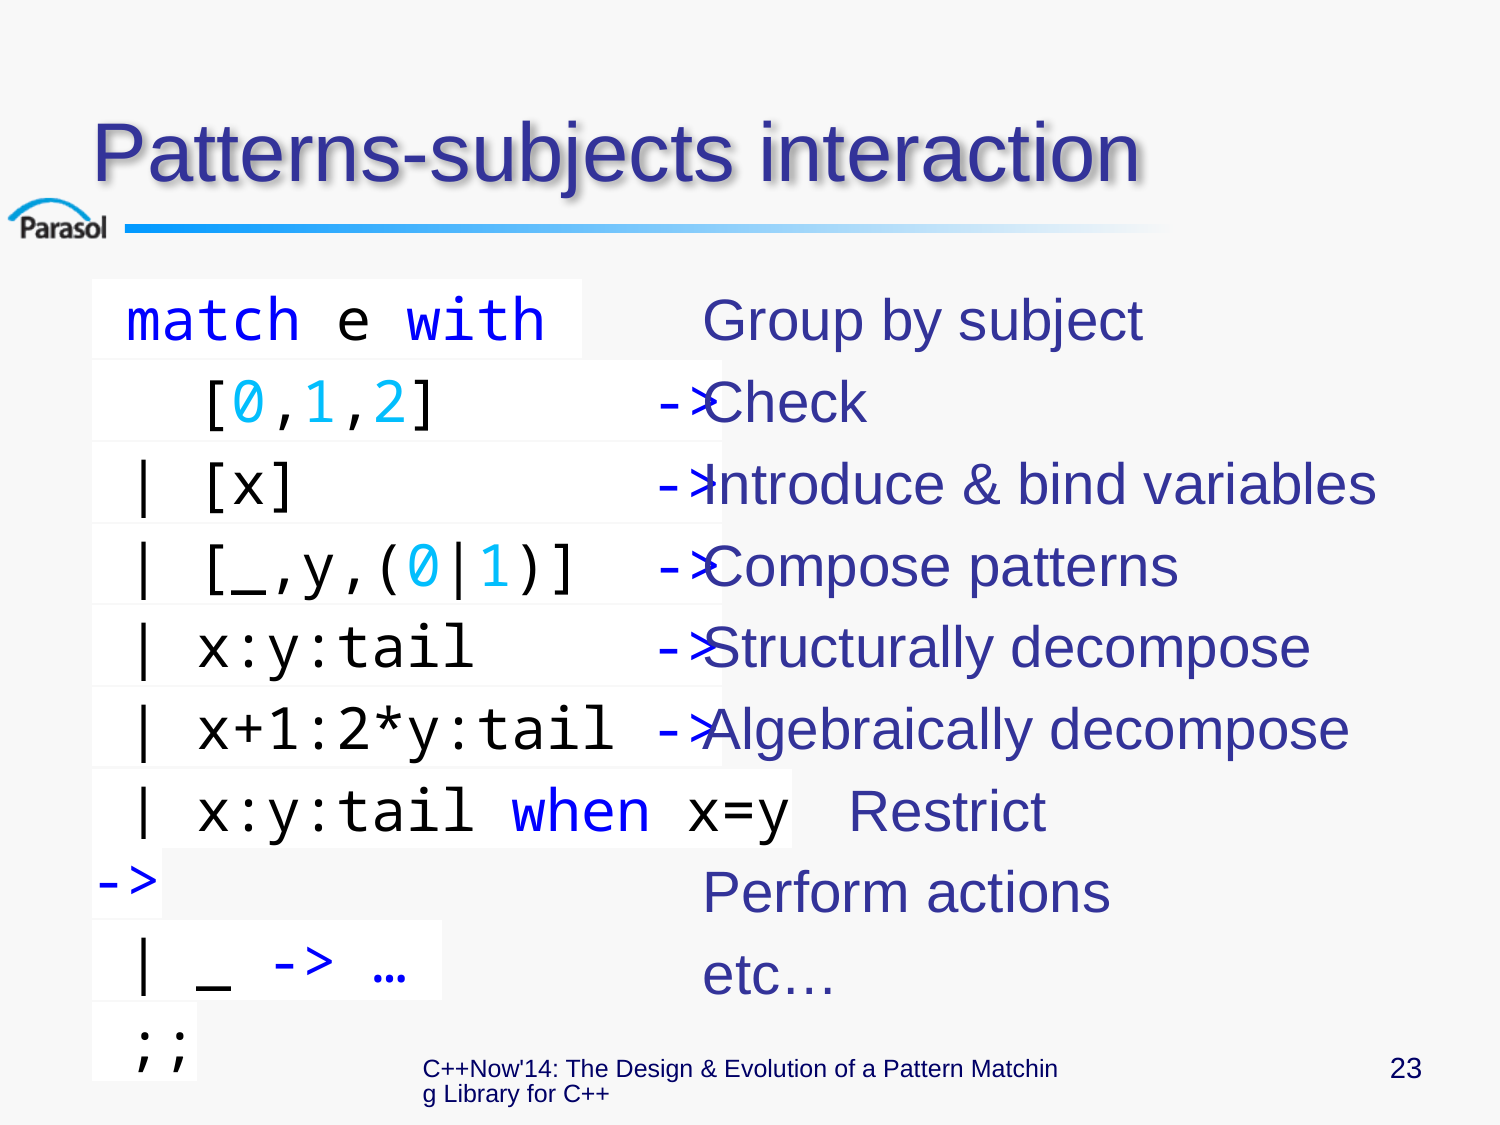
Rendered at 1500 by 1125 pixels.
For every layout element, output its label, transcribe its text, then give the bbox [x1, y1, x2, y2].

list Group by subject Check Introduce & bind variables Compose patterns Structurally decompose Algebraically decompose Restrict Perform actions etc… [687, 274, 1500, 1024]
title Patterns-subjects interaction [76, 24, 1412, 207]
slide_number 23 [1124, 1046, 1438, 1088]
list match e with [0,1,2] -> | [x] -> | [_,y,(0|1)] -> | x:y:tail -> | x+1:2*y:tail -> | x:y:tail when x=y -> | _ -> … ;; [76, 274, 687, 1024]
picture [0, 187, 116, 277]
footer C++Now'14: The Design & Evolution of a Pattern Matching Library for C++ [407, 1046, 1088, 1088]
